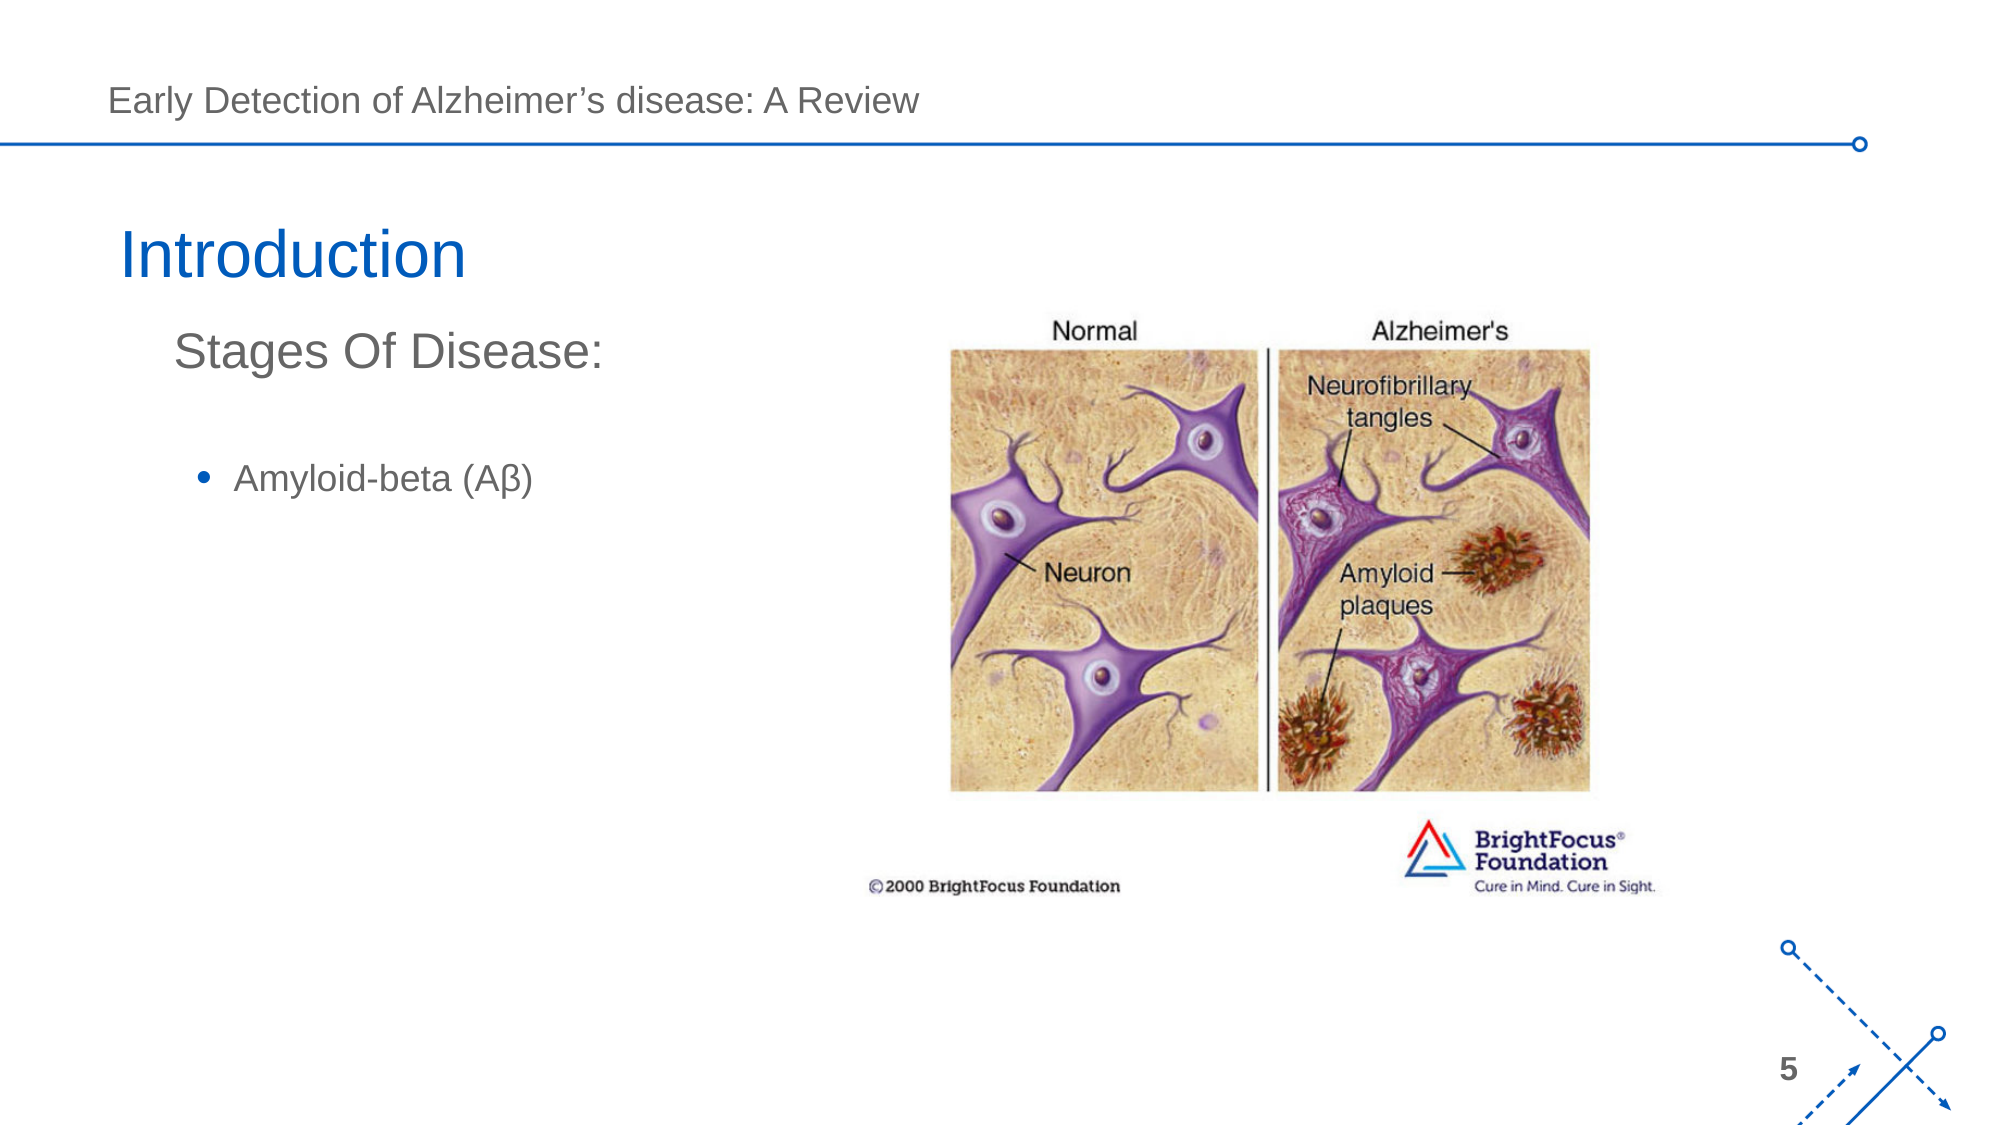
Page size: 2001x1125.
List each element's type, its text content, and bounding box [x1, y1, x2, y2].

title Introduction [104, 211, 1665, 299]
list Amyloid-beta (Aβ) [180, 433, 721, 644]
text_box Stages Of Disease: [158, 317, 843, 387]
picture [0, 0, 2001, 1125]
